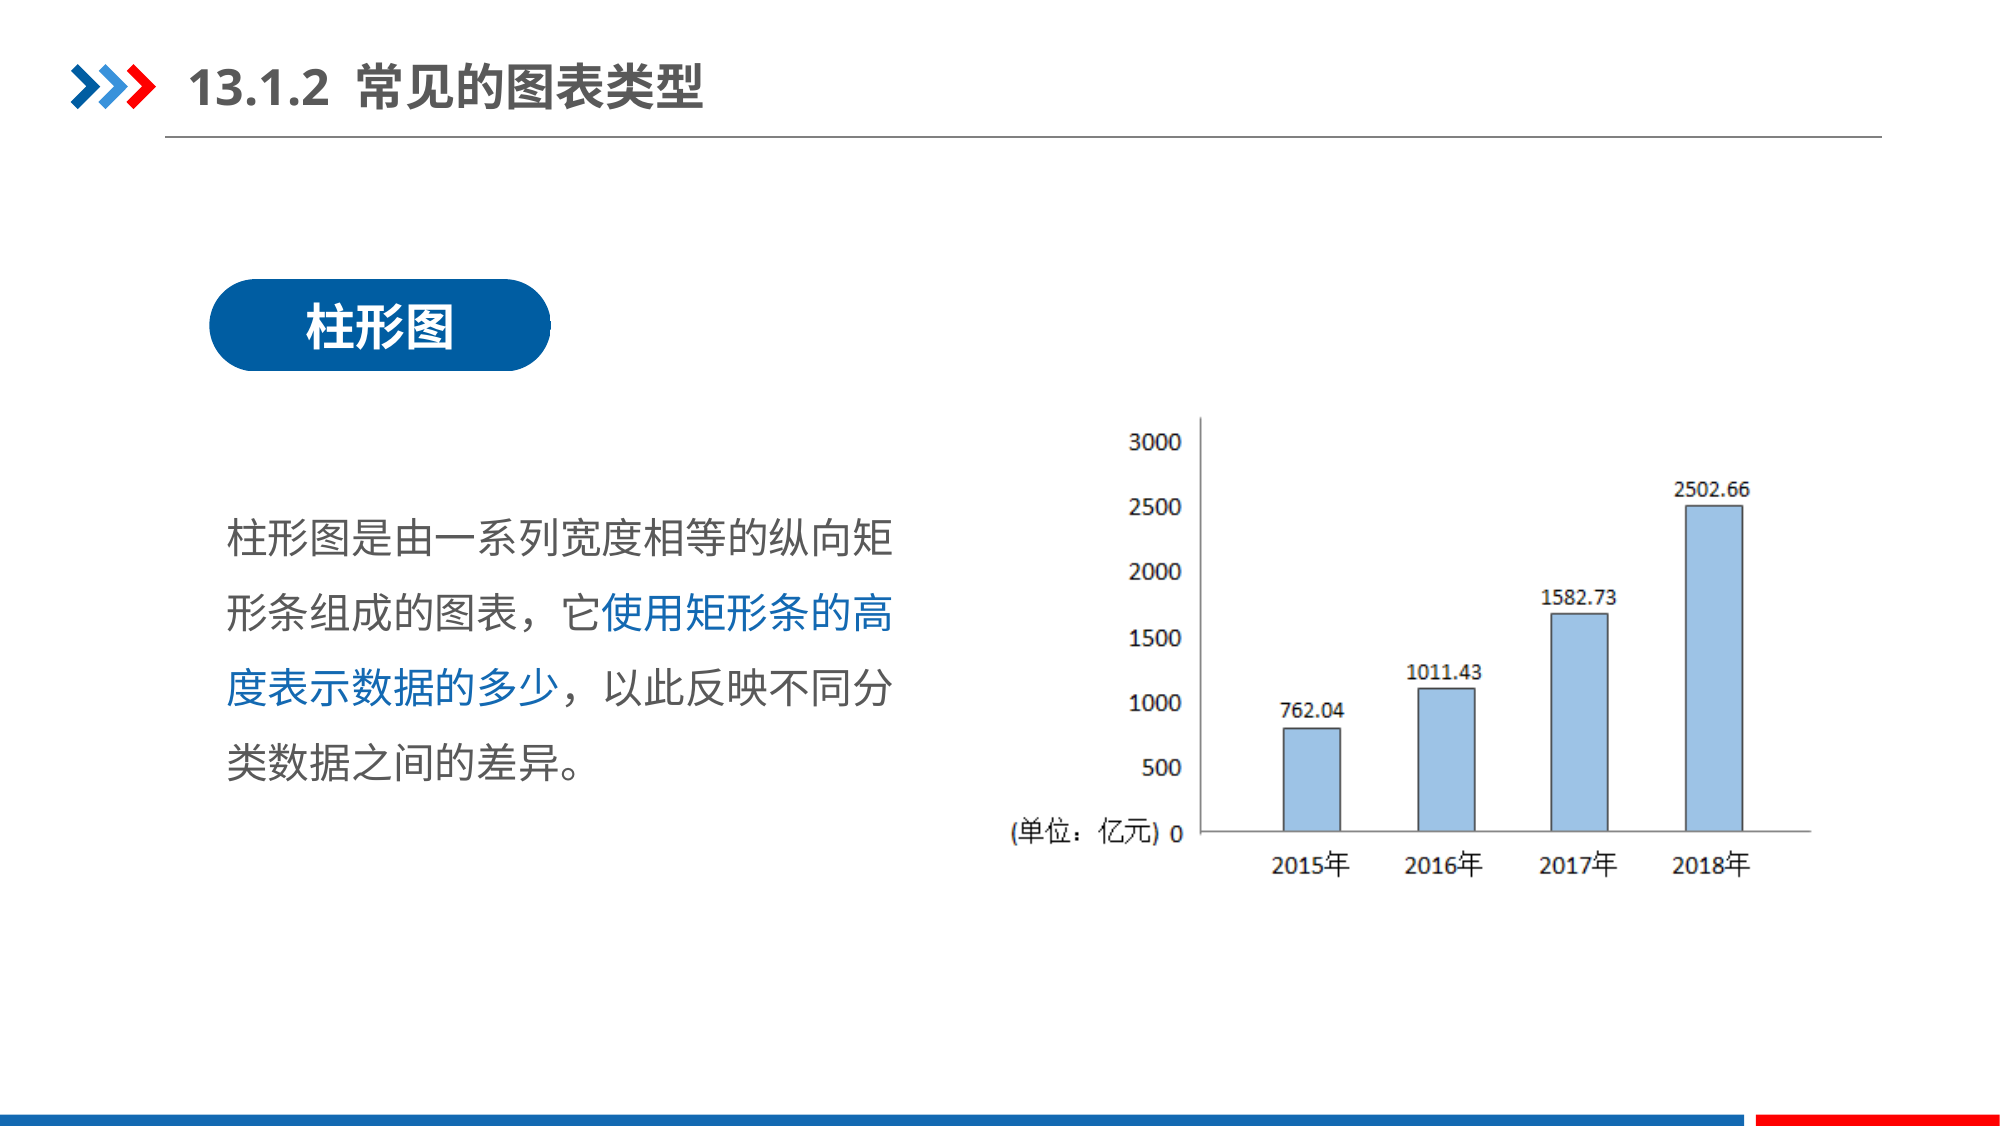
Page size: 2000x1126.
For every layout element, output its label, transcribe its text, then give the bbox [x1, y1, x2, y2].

text_box 柱形图是由一系列宽度相等的纵向矩形条组成的图表，它使用矩形条的高度表示数据的多少，以此反映不同分类数据之间的差异。 [211, 479, 929, 795]
text_box 柱形图 [207, 277, 554, 374]
text_box 13.1.2 常见的图表类型 [187, 43, 870, 127]
picture [999, 408, 1830, 894]
